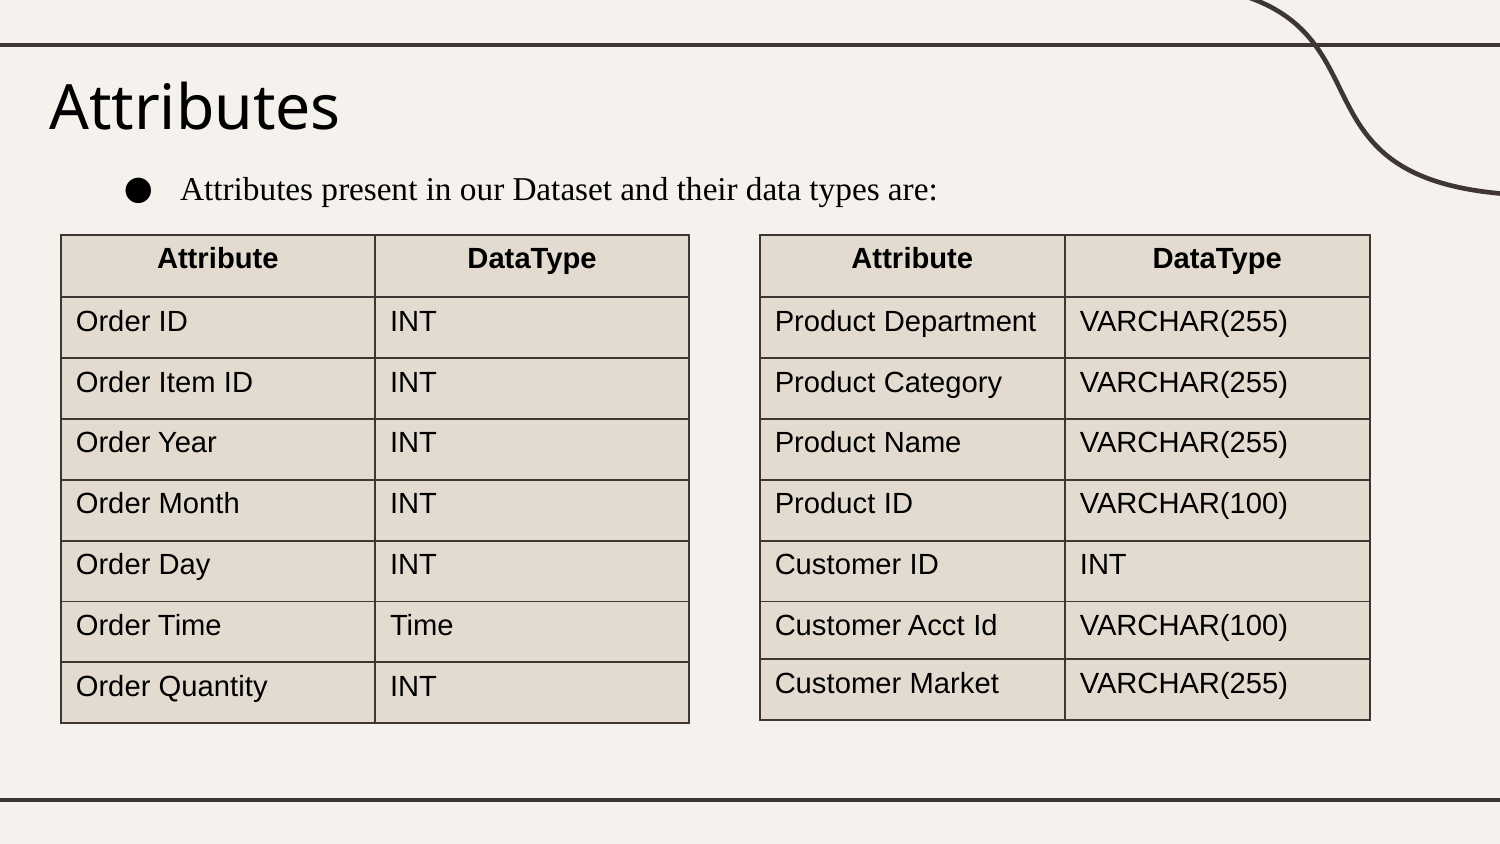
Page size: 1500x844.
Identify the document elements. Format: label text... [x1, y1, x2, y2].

table_header Attribute [62, 236, 374, 296]
table_cell VARCHAR(255) [1066, 298, 1369, 357]
table_cell Product Name [761, 420, 1064, 479]
table_cell Order Item ID [62, 359, 374, 418]
table_cell INT [376, 663, 688, 722]
table_cell Order Month [62, 481, 374, 540]
table_cell Customer ID [761, 542, 1064, 601]
table_header Attribute [761, 236, 1064, 296]
table_cell INT [1066, 542, 1369, 601]
table_cell VARCHAR(255) [1066, 420, 1369, 479]
table_cell Order Year [62, 420, 374, 479]
list Attributes present in our Dataset and their data types are: [90, 151, 1377, 221]
table_cell Customer Market [761, 660, 1064, 719]
table_cell Order Quantity [62, 663, 374, 722]
table_header DataType [376, 236, 688, 296]
table_cell Product Department [761, 298, 1064, 357]
table_cell Product Category [761, 359, 1064, 418]
table_cell VARCHAR(100) [1066, 481, 1369, 540]
title Attributes [34, 52, 807, 147]
table_cell INT [376, 542, 688, 601]
table_cell VARCHAR(255) [1066, 359, 1369, 418]
table_cell INT [376, 481, 688, 540]
table_header DataType [1066, 236, 1369, 296]
table_cell VARCHAR(255) [1066, 660, 1369, 719]
table_cell Order ID [62, 298, 374, 357]
table_cell INT [376, 420, 688, 479]
table_cell INT [376, 298, 688, 357]
table_cell VARCHAR(100) [1066, 602, 1369, 658]
table_cell INT [376, 359, 688, 418]
table_cell Order Time [62, 602, 374, 661]
table_cell Order Day [62, 542, 374, 601]
table_cell Time [376, 602, 688, 661]
table_cell Product ID [761, 481, 1064, 540]
table_cell Customer Acct Id [761, 602, 1064, 658]
